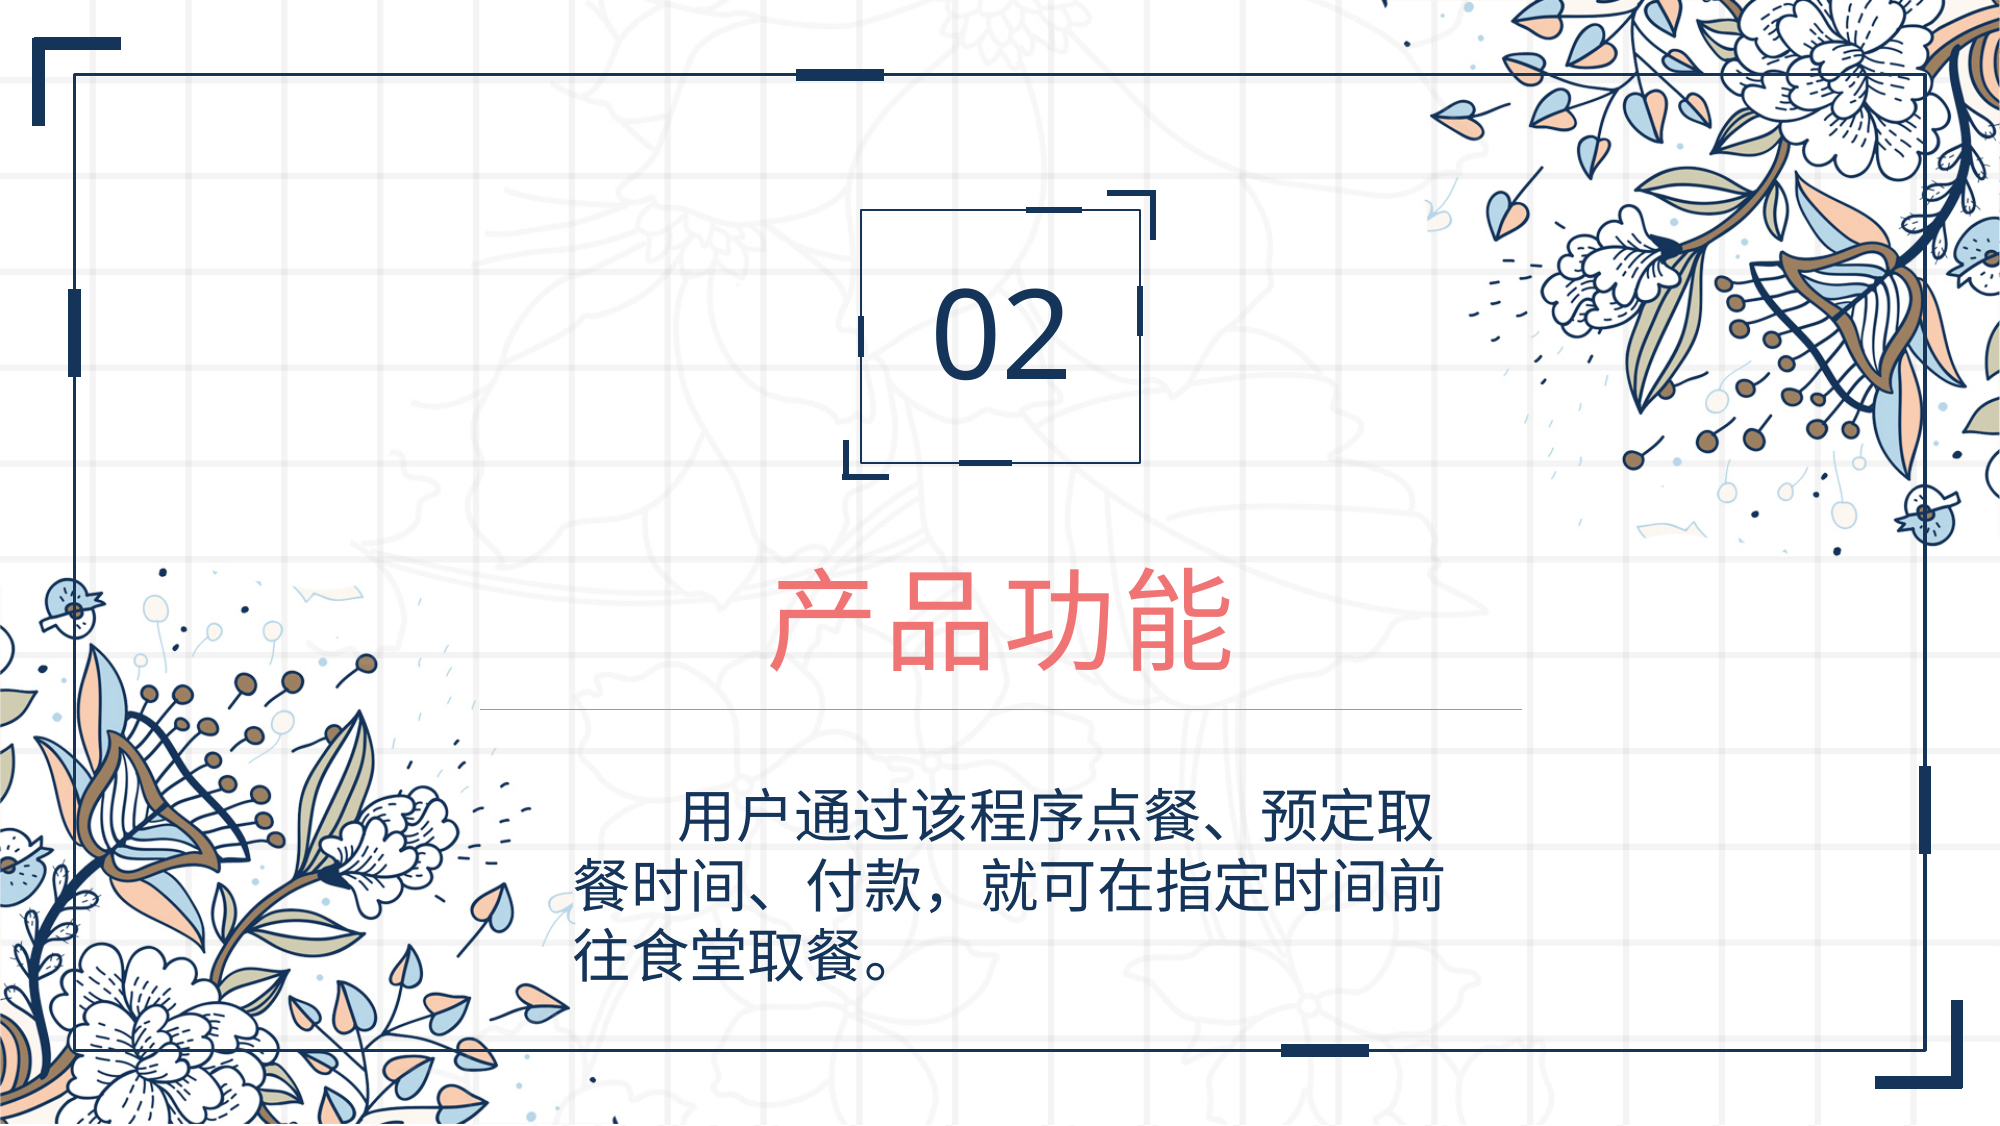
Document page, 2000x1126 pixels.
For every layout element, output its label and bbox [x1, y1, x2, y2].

picture [0, 0, 2000, 1126]
text_box [1874, 999, 1963, 1088]
text_box [854, 177, 1144, 493]
text_box [33, 37, 122, 127]
